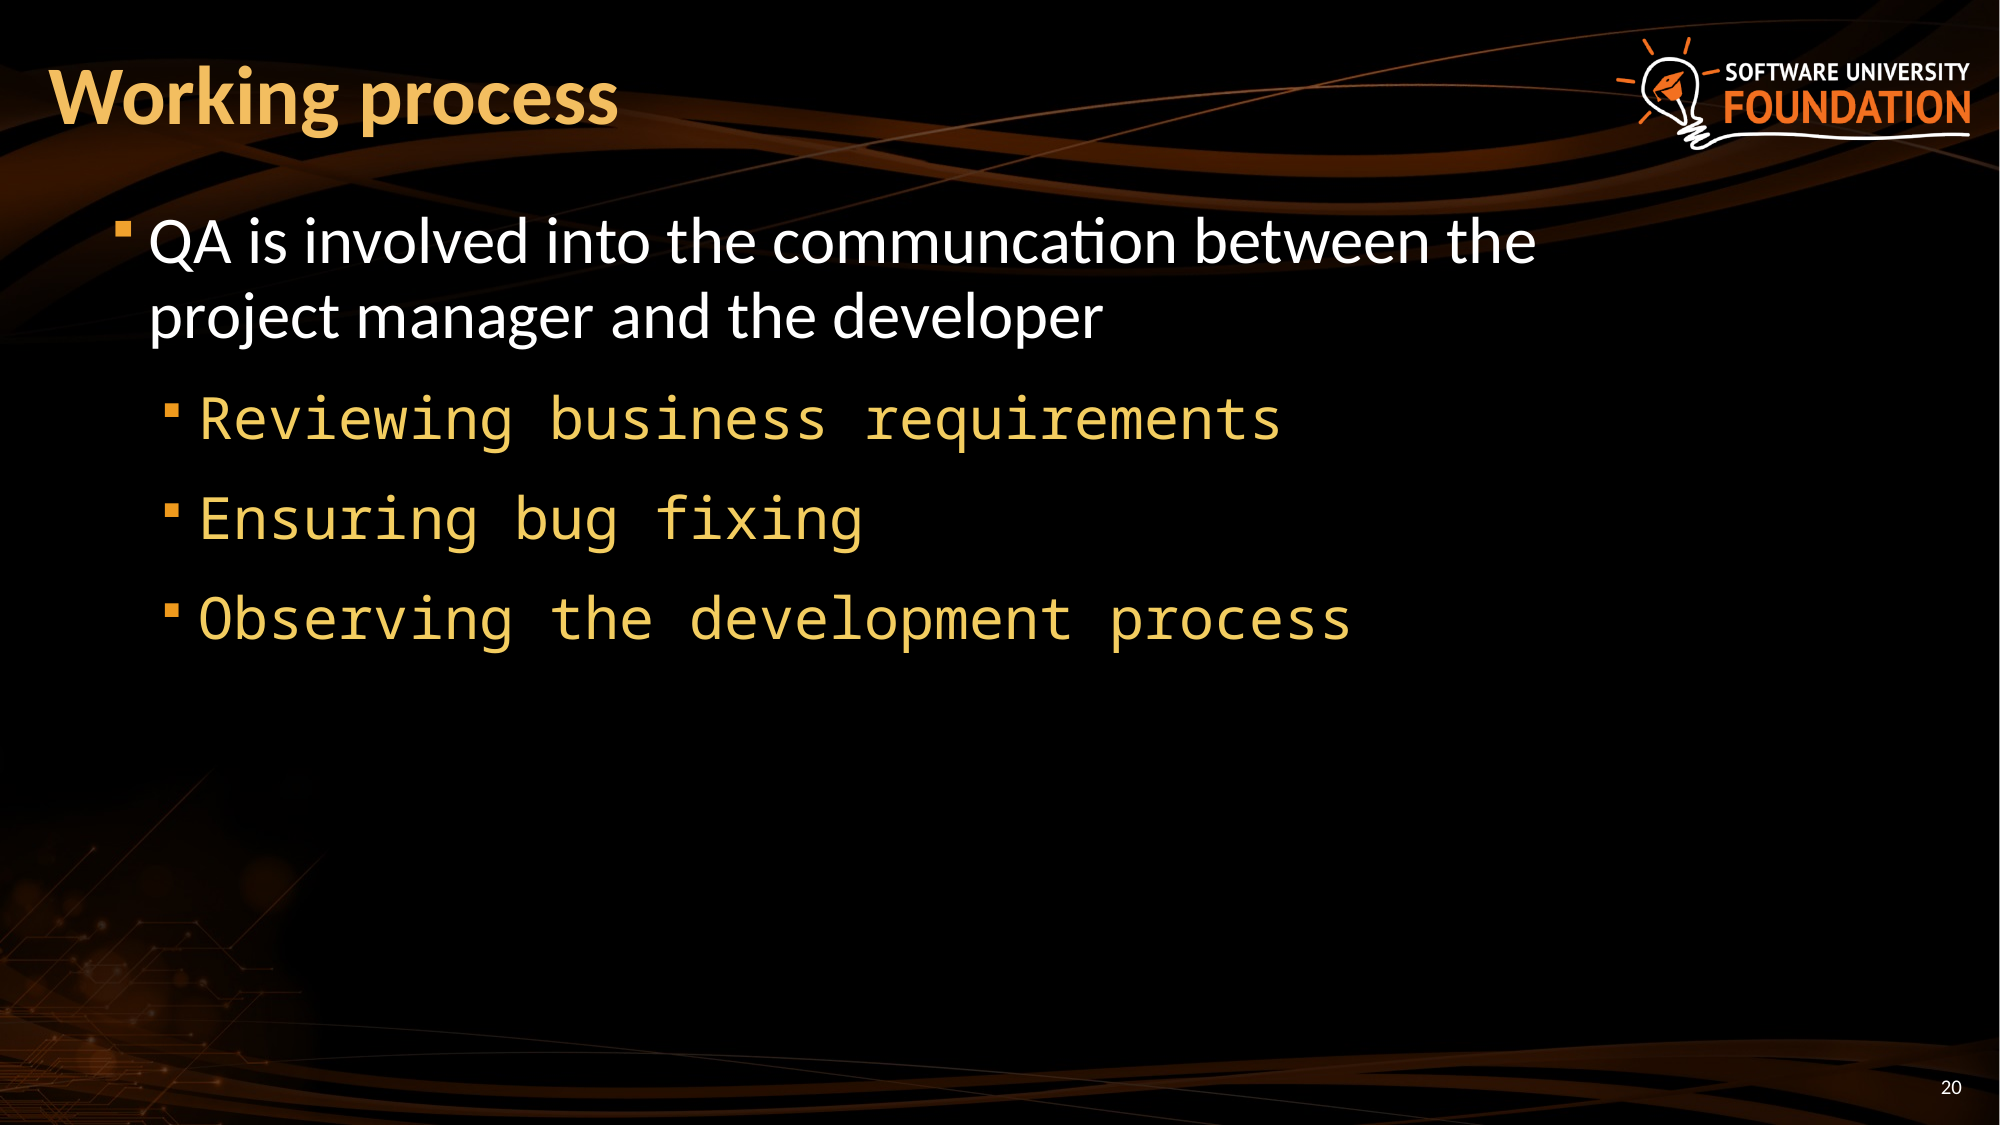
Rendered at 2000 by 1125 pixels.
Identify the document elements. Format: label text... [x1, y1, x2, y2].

list QA is involved into the communcation between the project manager and the developer Reviewing business requirements Ensuring bug fixing Observing the development process [31, 195, 1725, 1103]
slide_number 20 [1897, 1070, 1968, 1103]
picture [0, 0, 2000, 1125]
title Working process [30, 6, 1602, 189]
